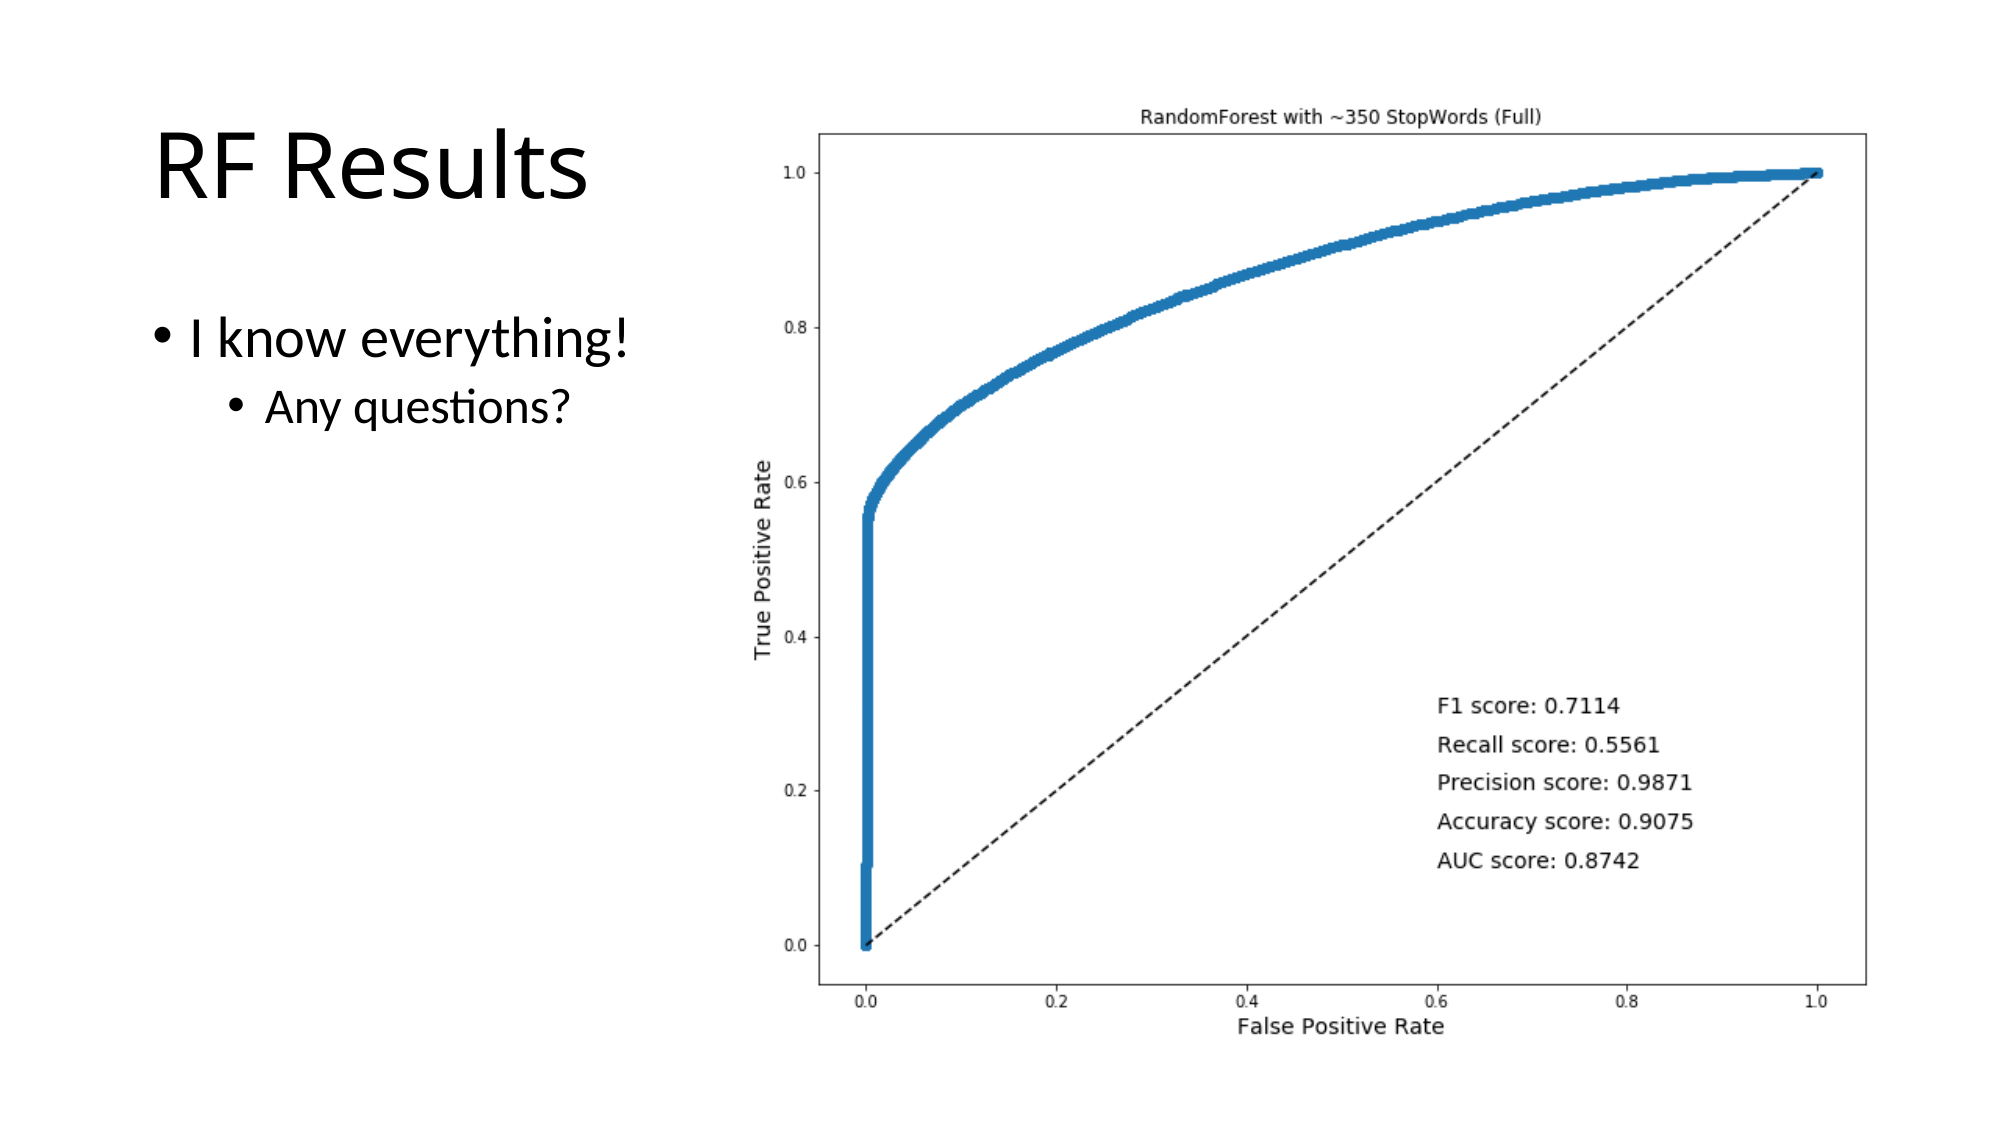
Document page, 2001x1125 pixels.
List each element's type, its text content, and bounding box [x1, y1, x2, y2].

picture [649, 0, 2000, 1125]
list I know everything! Any questions? [137, 299, 649, 1014]
title RF Results [137, 59, 649, 278]
